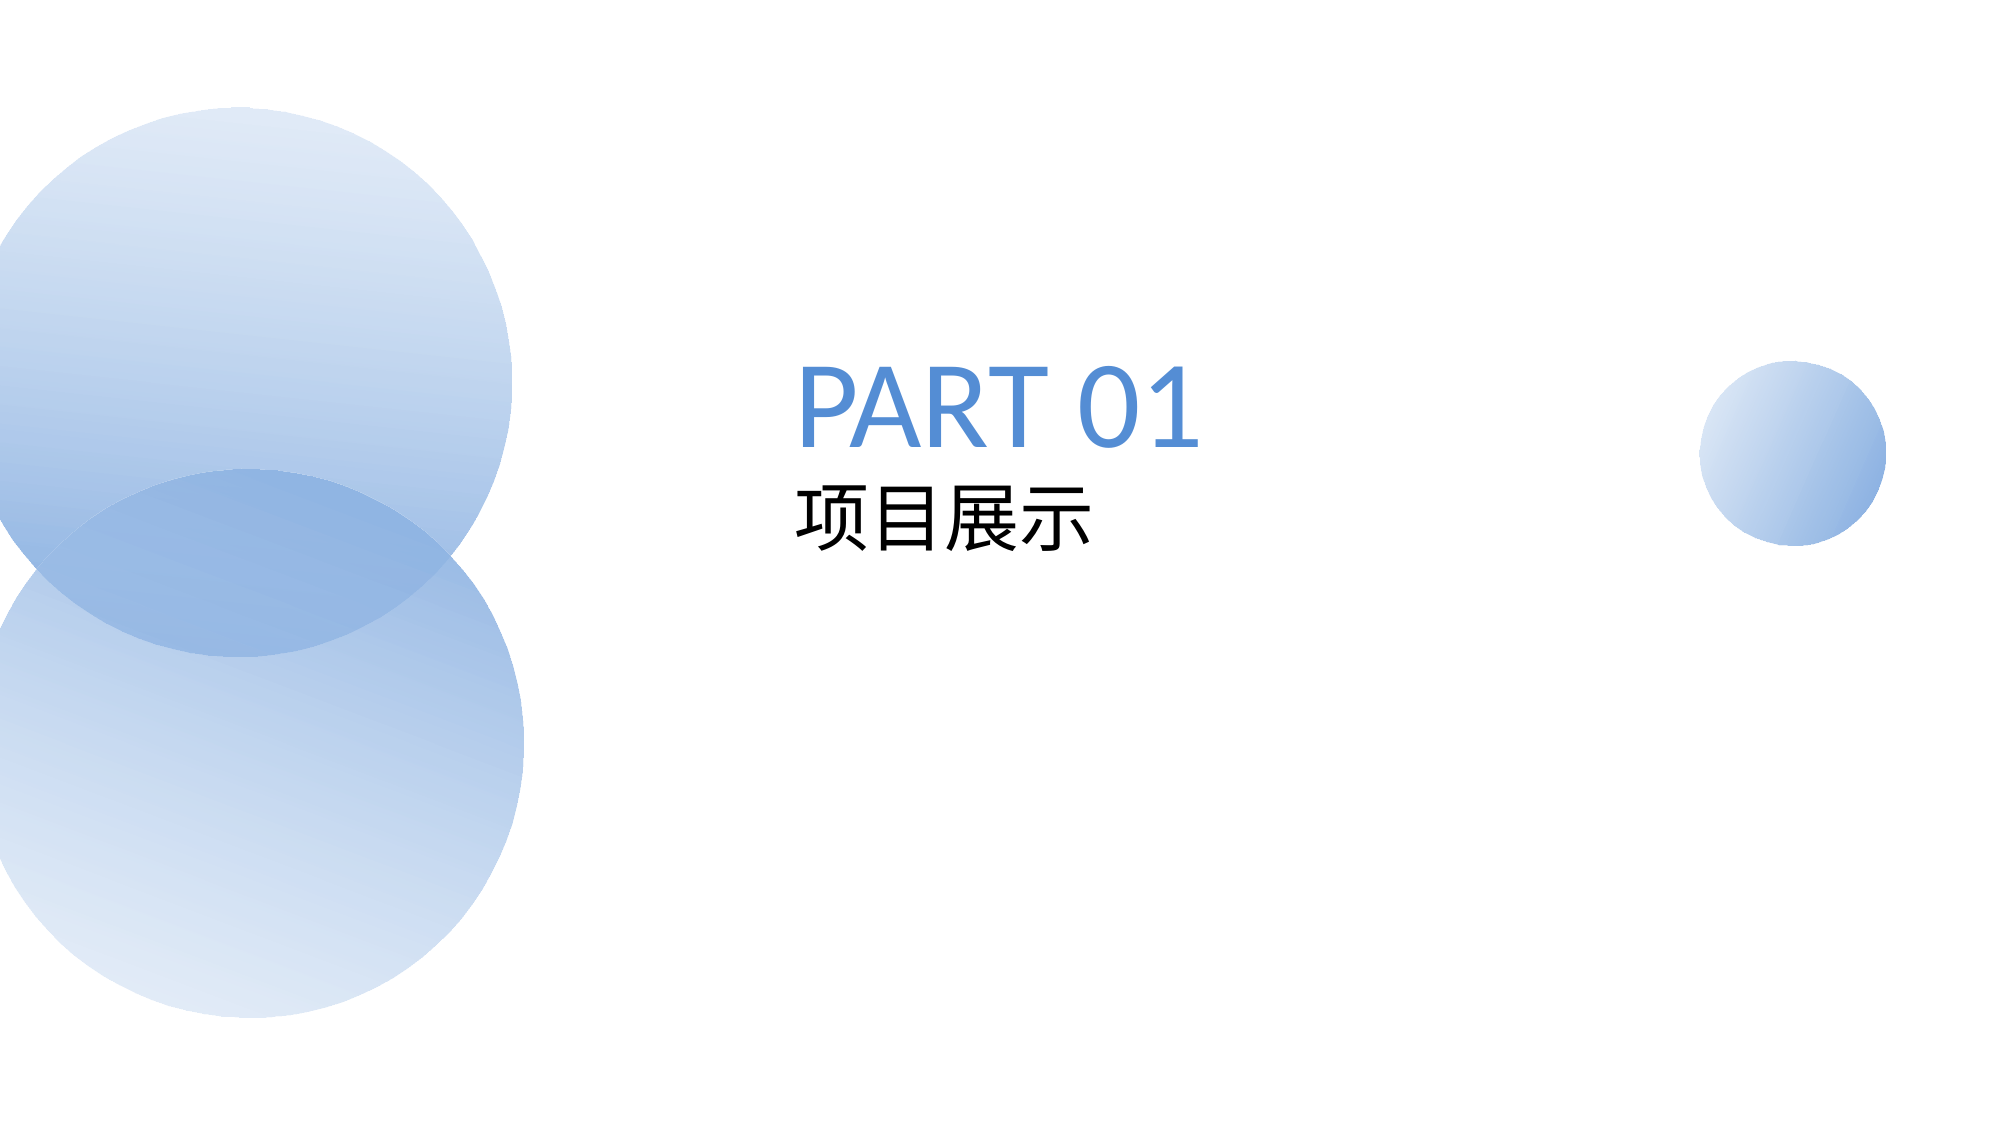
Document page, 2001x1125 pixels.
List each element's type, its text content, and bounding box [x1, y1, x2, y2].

text_box 项目展示 [779, 473, 1490, 580]
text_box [0, 282, 698, 843]
text_box PART 01 [779, 332, 1490, 440]
text_box [1698, 359, 1887, 547]
